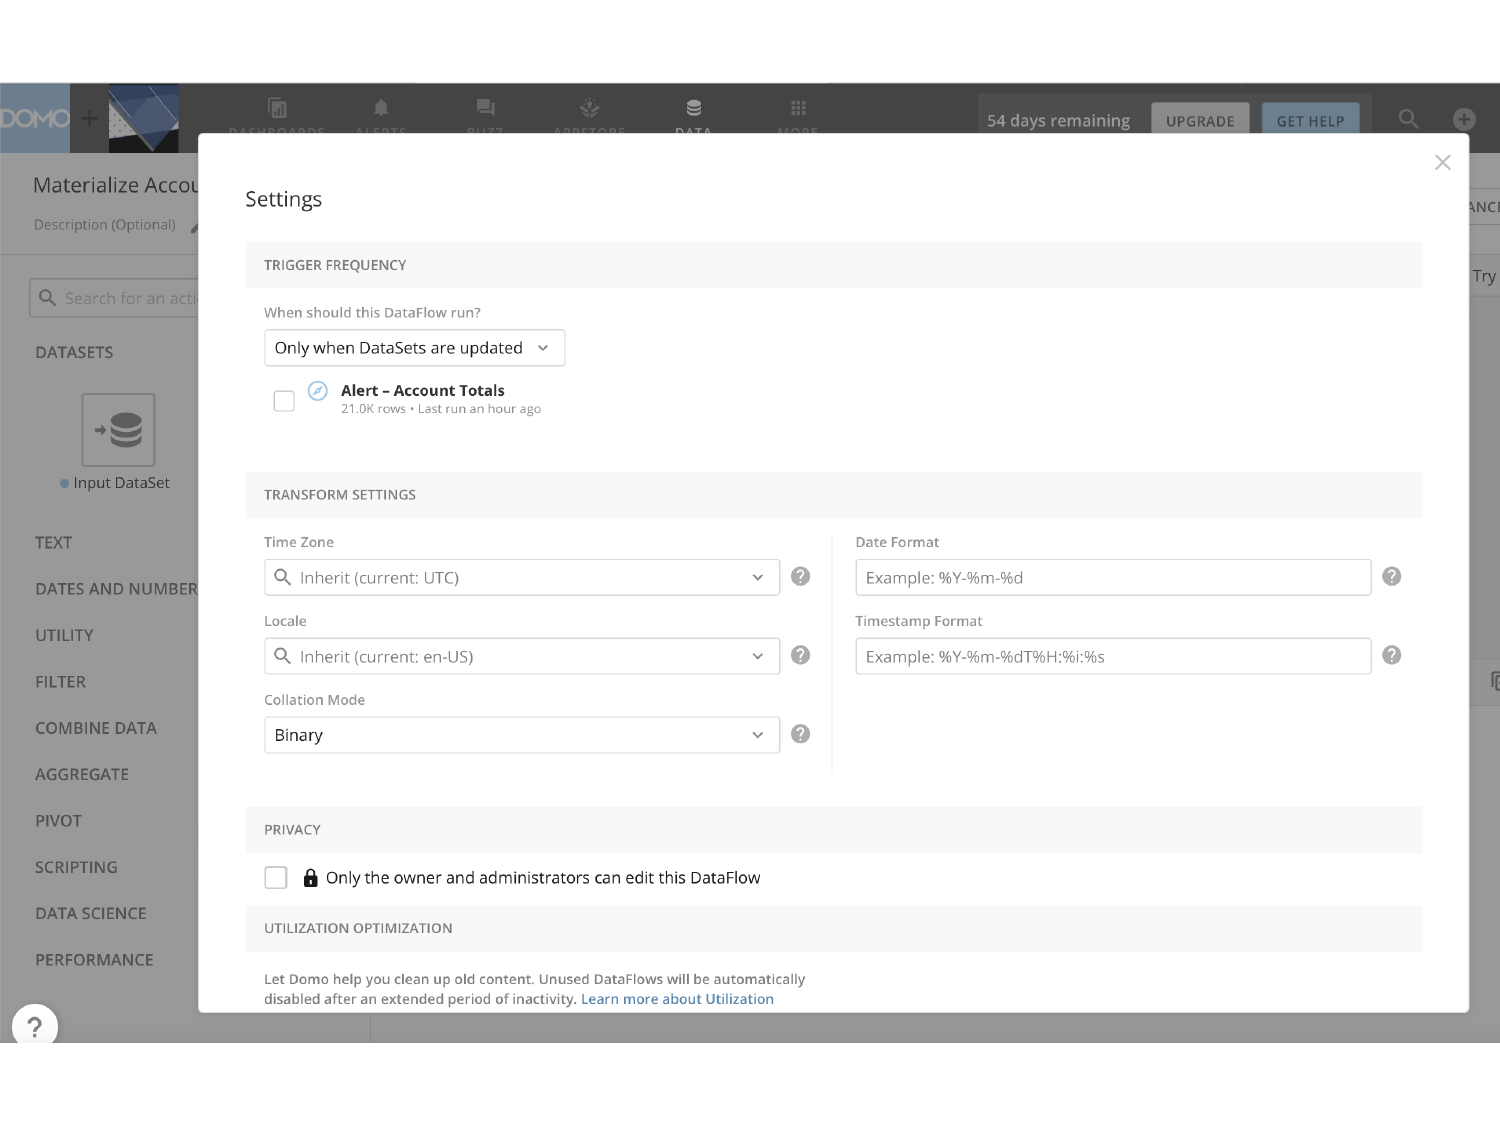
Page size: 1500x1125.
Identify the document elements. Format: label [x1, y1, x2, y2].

picture [0, 82, 1500, 1043]
